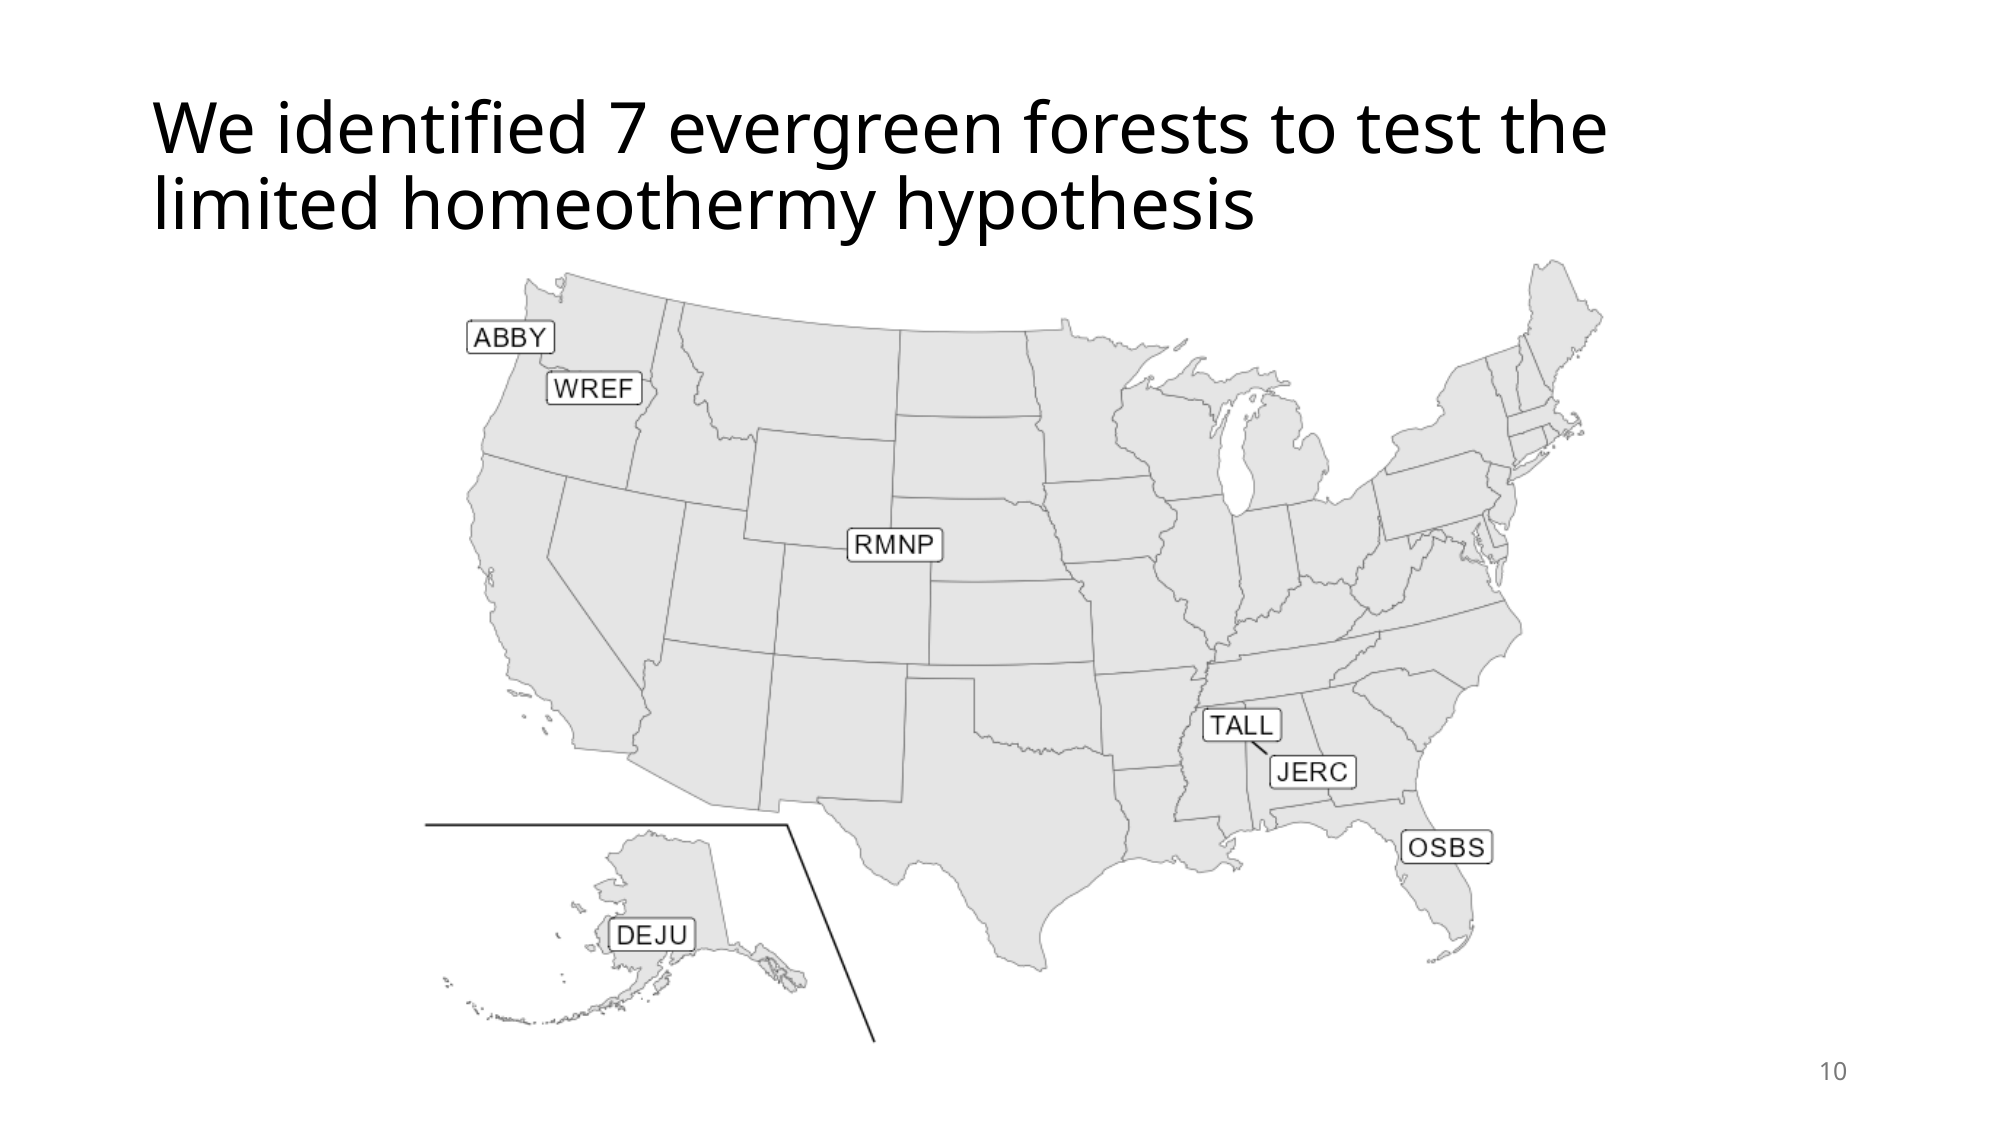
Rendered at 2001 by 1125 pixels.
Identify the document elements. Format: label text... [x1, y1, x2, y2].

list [347, 247, 1653, 1103]
title We identified 7 evergreen forests to test the limited homeothermy hypothesis [137, 59, 1863, 278]
slide_number 10 [1653, 1042, 1863, 1103]
